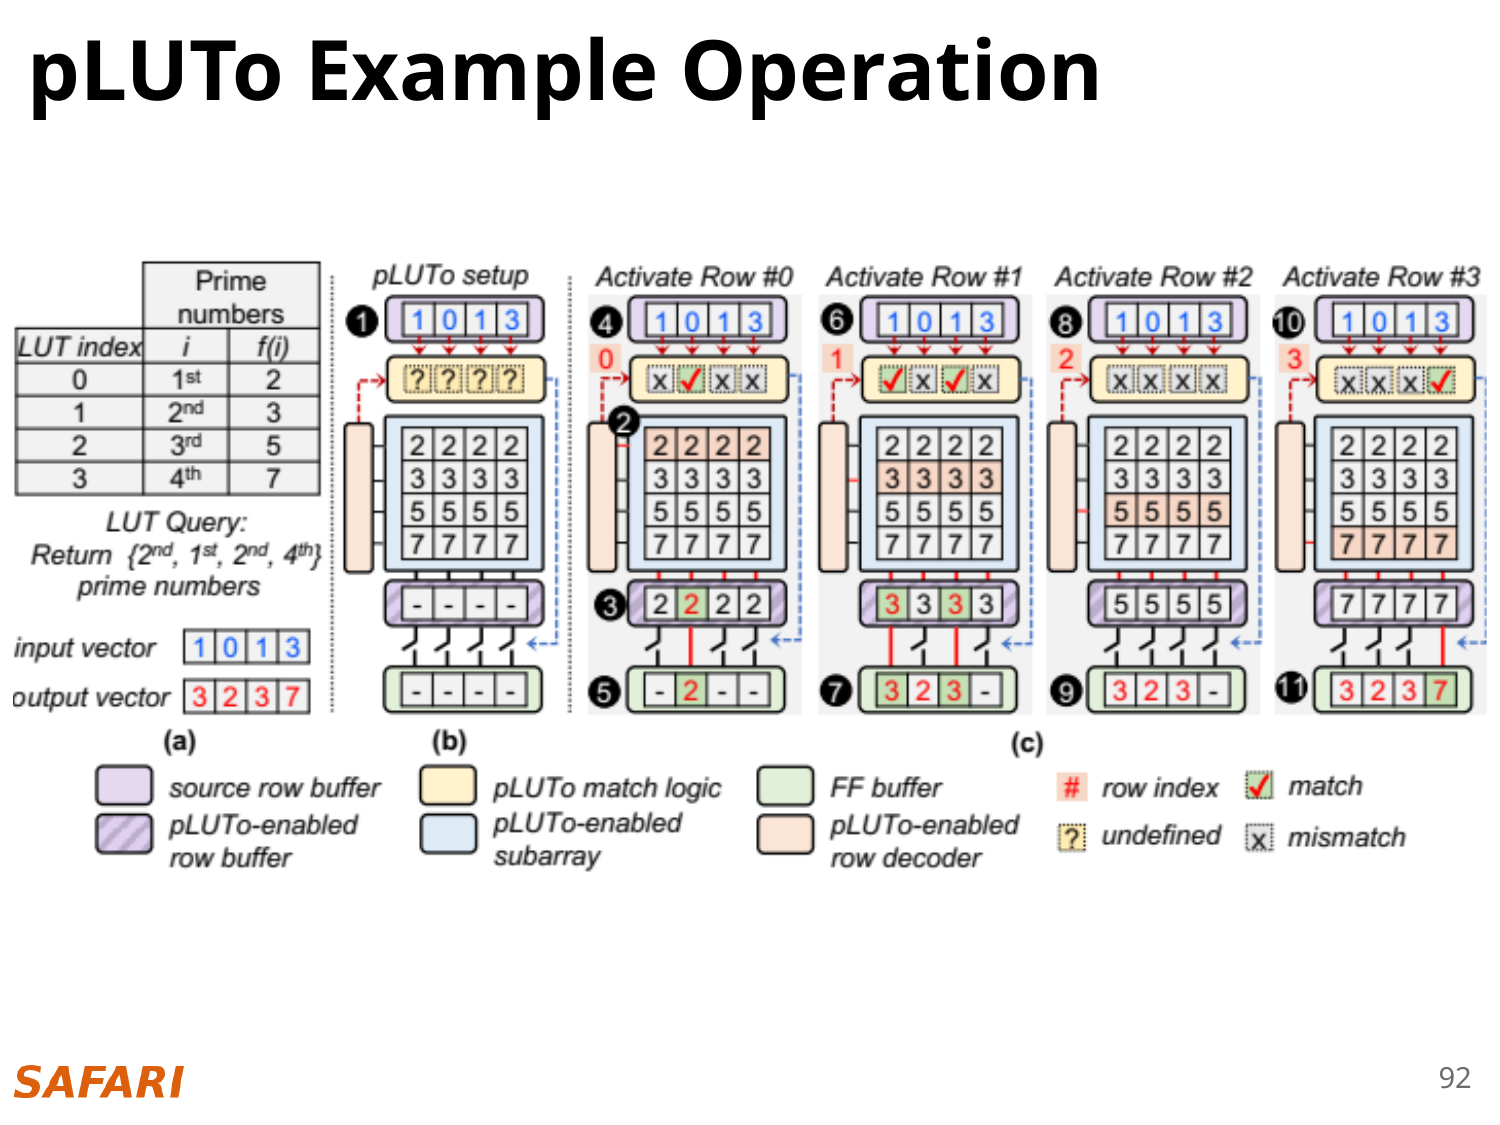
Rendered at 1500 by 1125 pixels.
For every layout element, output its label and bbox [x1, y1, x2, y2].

title [12, 13, 1488, 135]
slide_number [1149, 1052, 1487, 1112]
list [13, 260, 1487, 878]
picture [12, 1056, 190, 1108]
